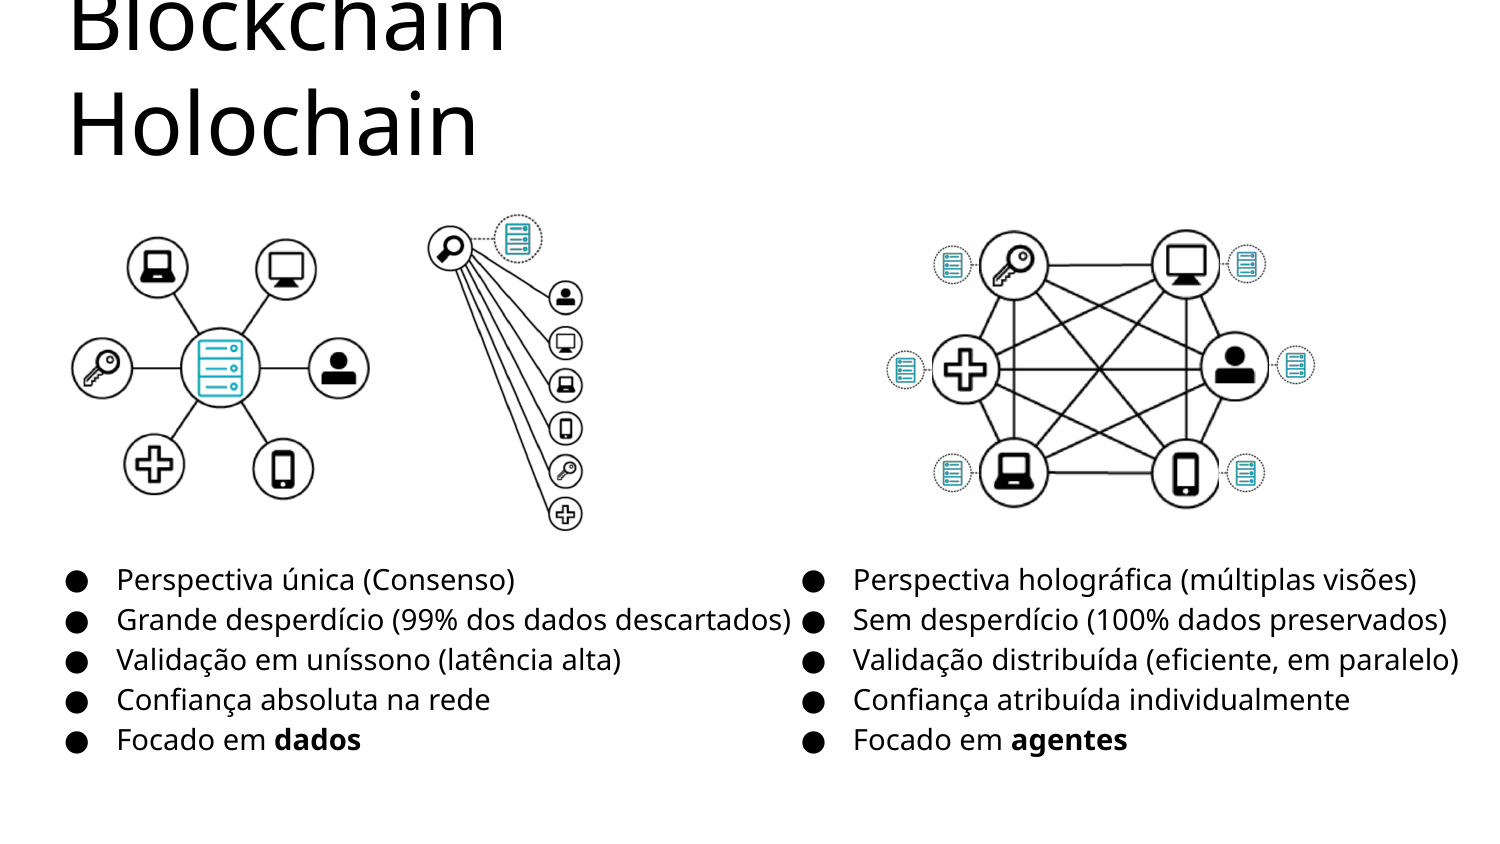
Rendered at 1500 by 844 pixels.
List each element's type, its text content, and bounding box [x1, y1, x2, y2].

list Perspectiva única (Consenso) Grande desperdício (99% dos dados descartados) Validação em uníssono (latência alta) Confiança absoluta na rede Focado em dados [26, 540, 762, 786]
picture [419, 201, 598, 542]
list Perspectiva holográfica (múltiplas visões) Sem desperdício (100% dados preservados) Validação distribuída (eficiente, em paralelo) Confiança atribuída individualmente Focado em agentes [762, 540, 1488, 786]
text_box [878, 218, 1322, 524]
title Blockchain Holochain [51, 51, 1449, 189]
picture [50, 218, 387, 524]
